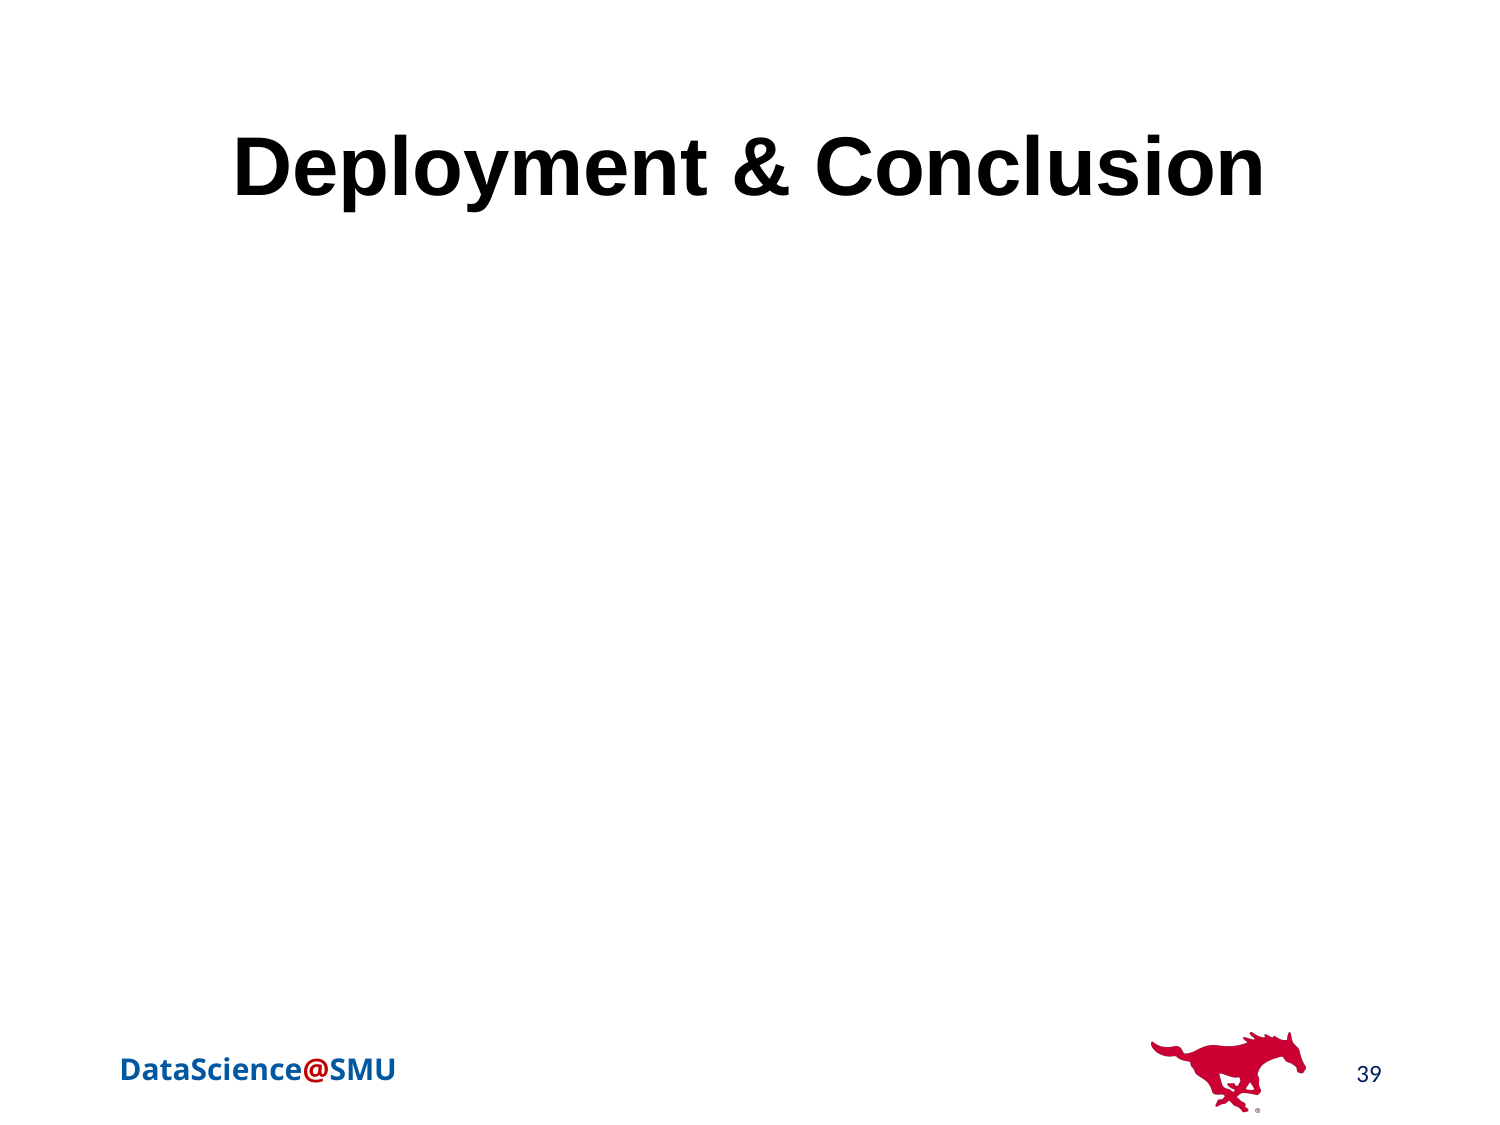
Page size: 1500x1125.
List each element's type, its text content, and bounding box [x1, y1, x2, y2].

picture [1151, 1032, 1306, 1042]
title Deployment & Conclusion [103, 59, 1397, 278]
picture [1151, 1103, 1306, 1113]
slide_number 39 [1059, 1042, 1397, 1103]
